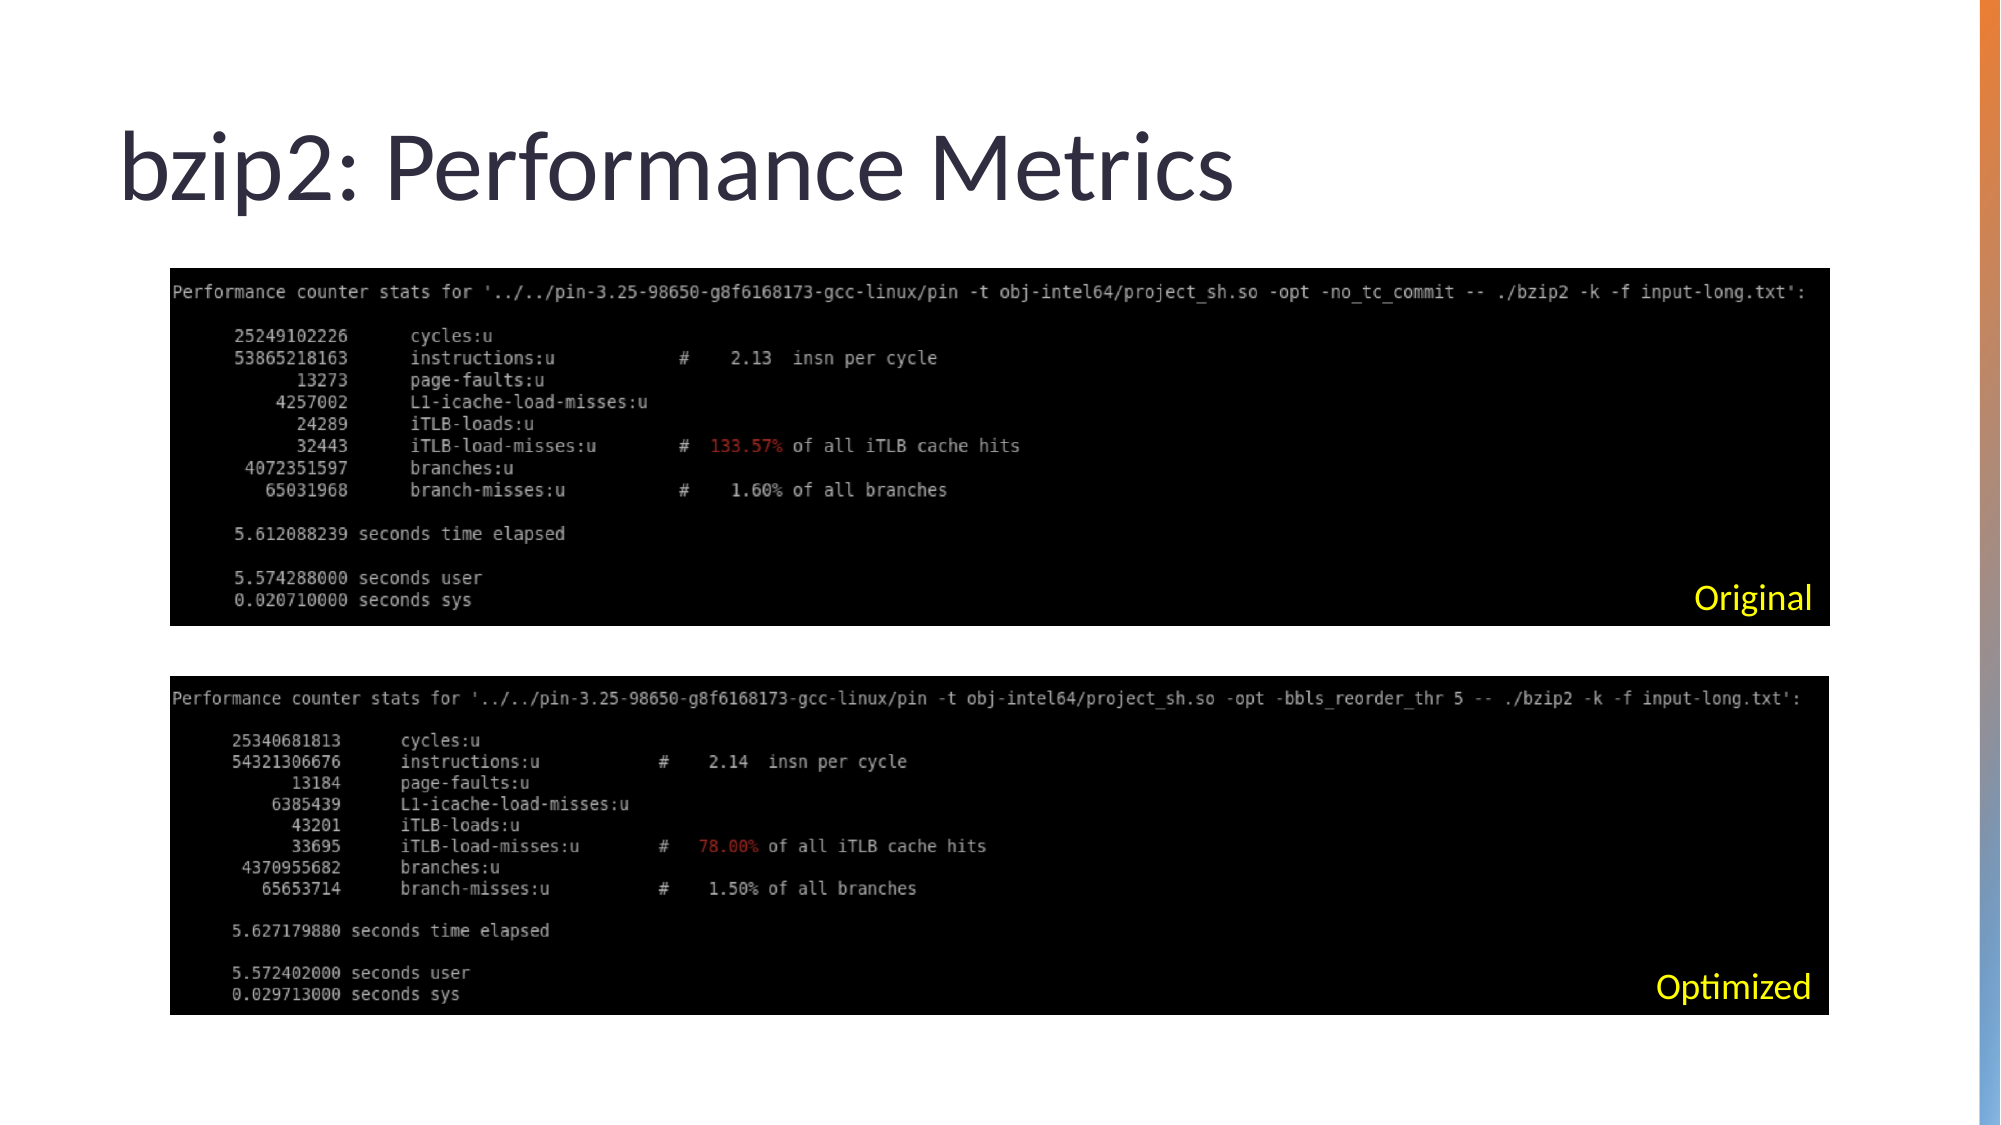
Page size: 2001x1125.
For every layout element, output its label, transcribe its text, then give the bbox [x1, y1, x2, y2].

picture [170, 268, 1830, 626]
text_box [1979, 0, 2000, 1125]
picture [170, 676, 1829, 1016]
text_box Optimized [1829, 954, 1840, 1015]
text_box bzip2: Performance Metrics [103, 64, 1797, 273]
